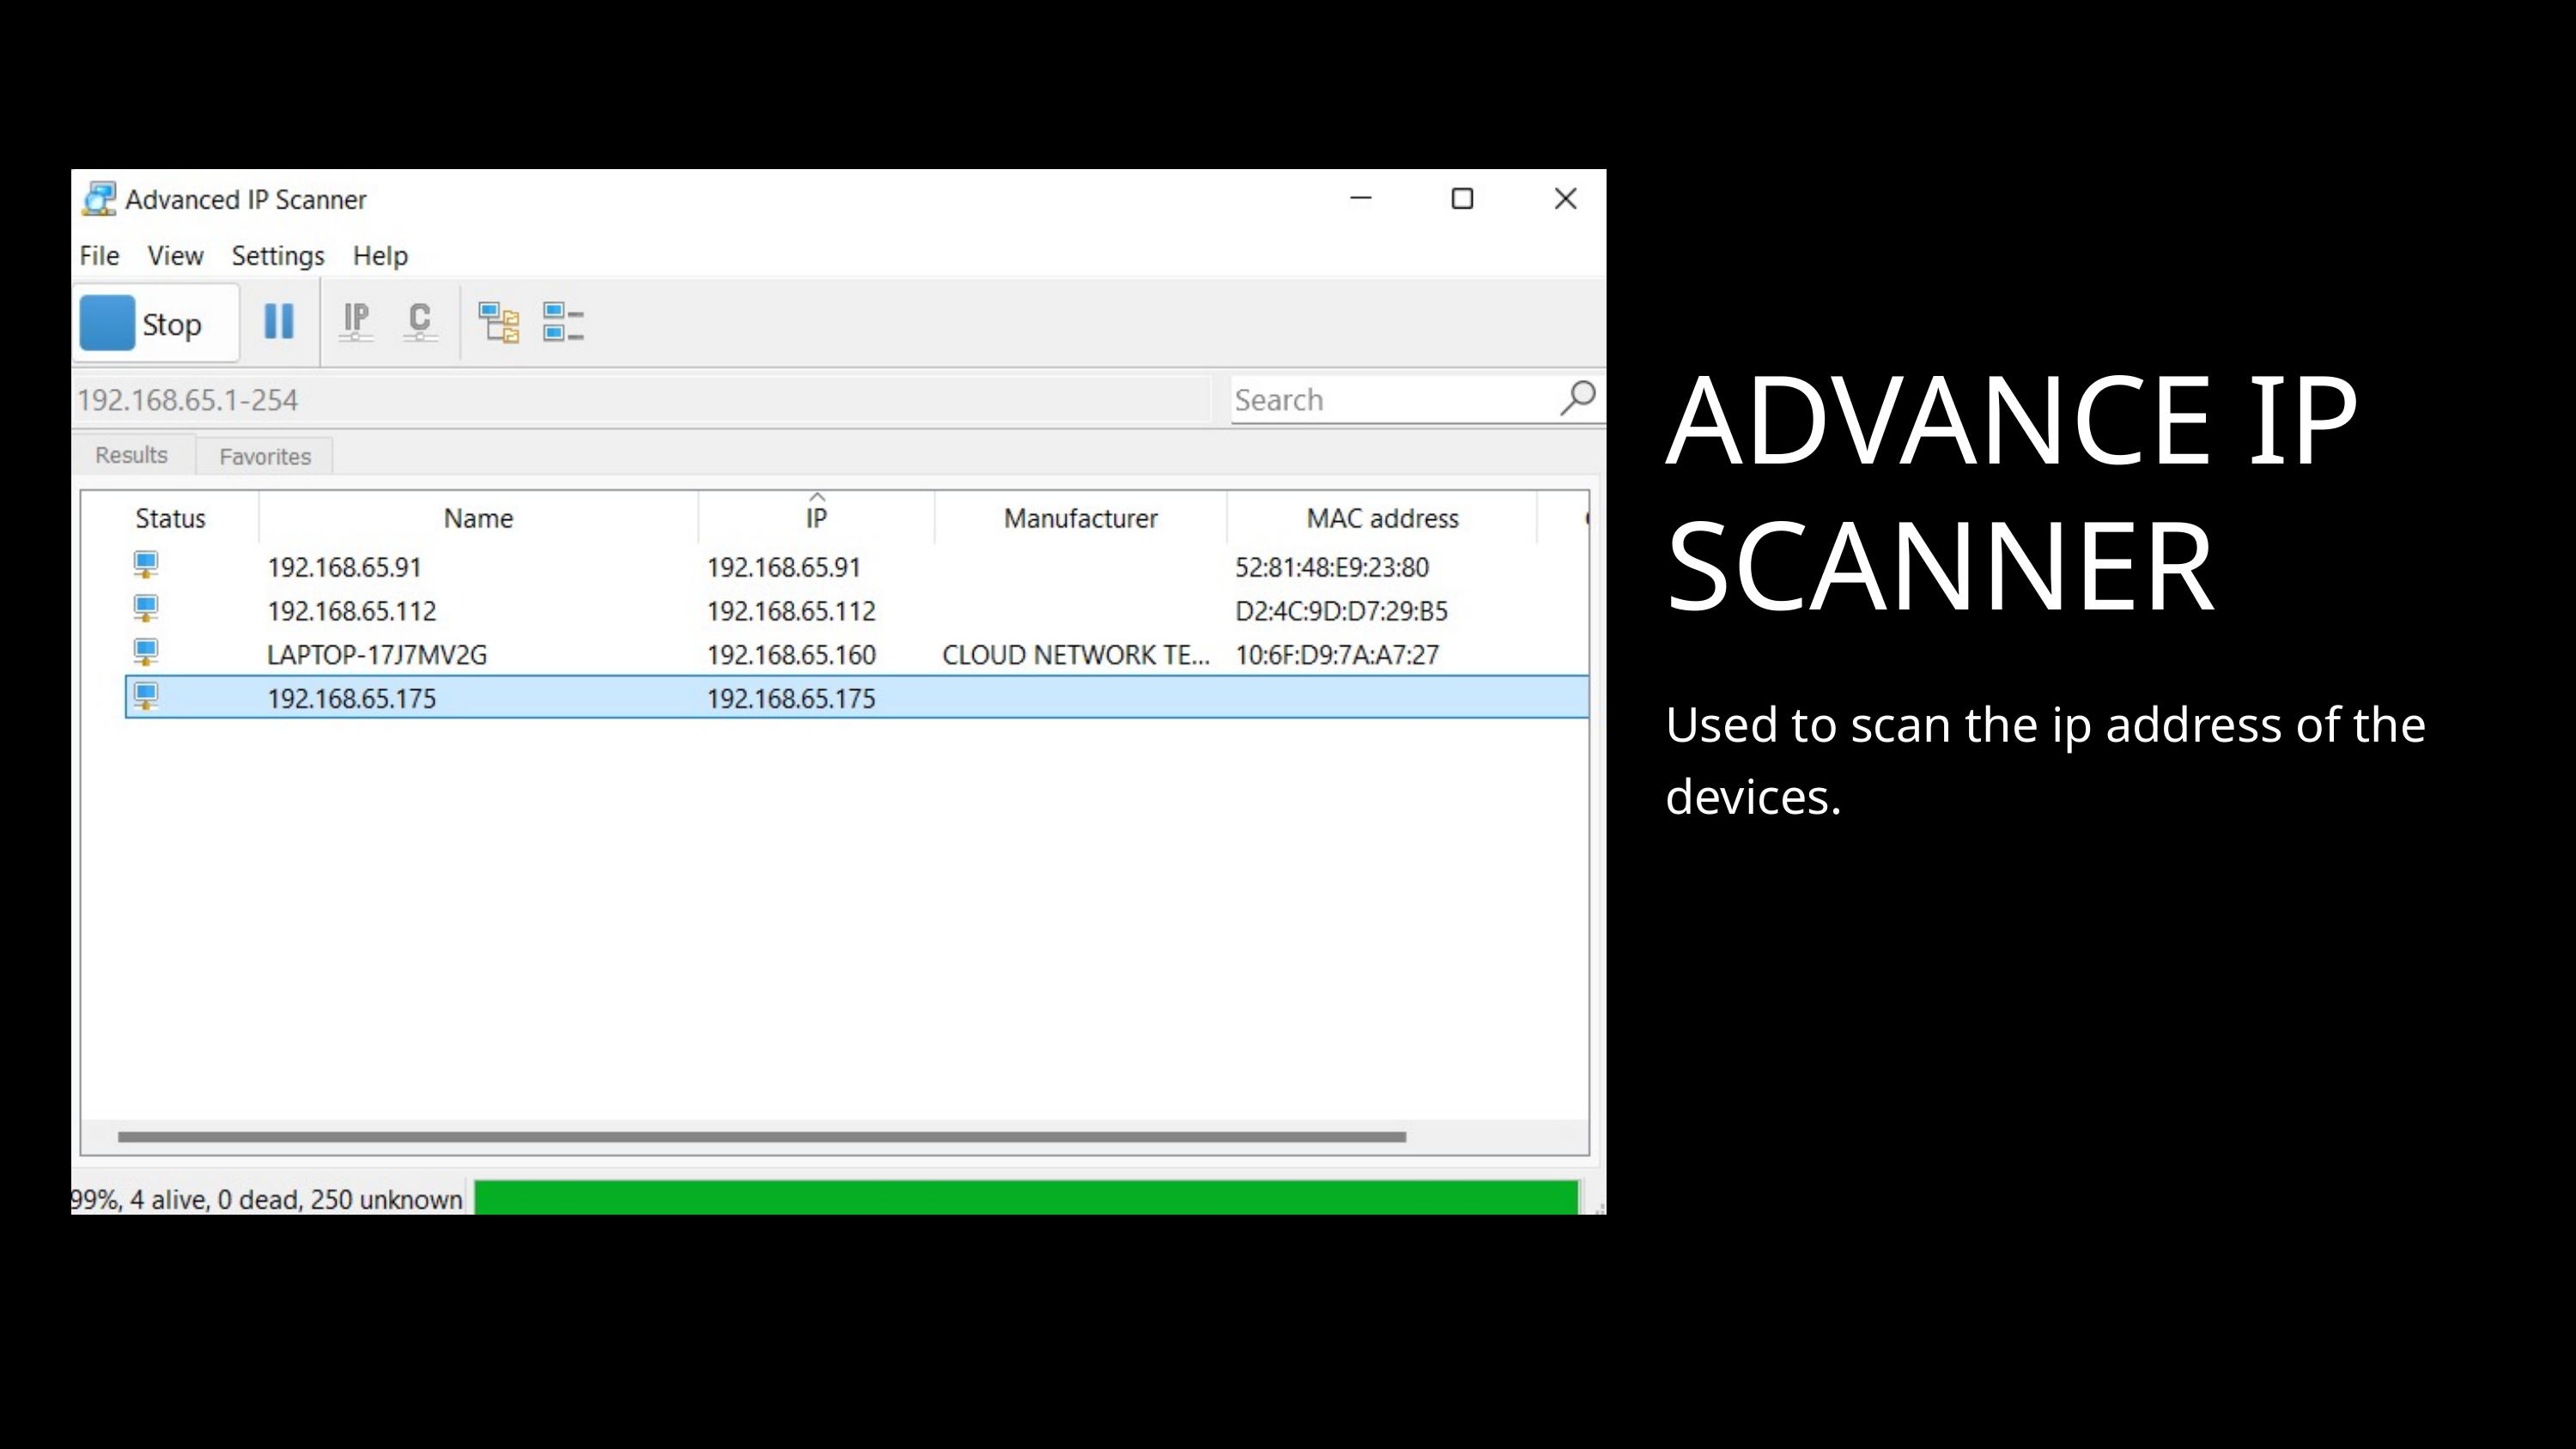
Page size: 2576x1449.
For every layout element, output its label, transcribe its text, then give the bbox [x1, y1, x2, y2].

text_box Used to scan the ip address of the devices. [1665, 680, 2445, 896]
picture [71, 169, 1607, 1215]
text_box ADVANCE IP SCANNER [1665, 341, 2576, 635]
